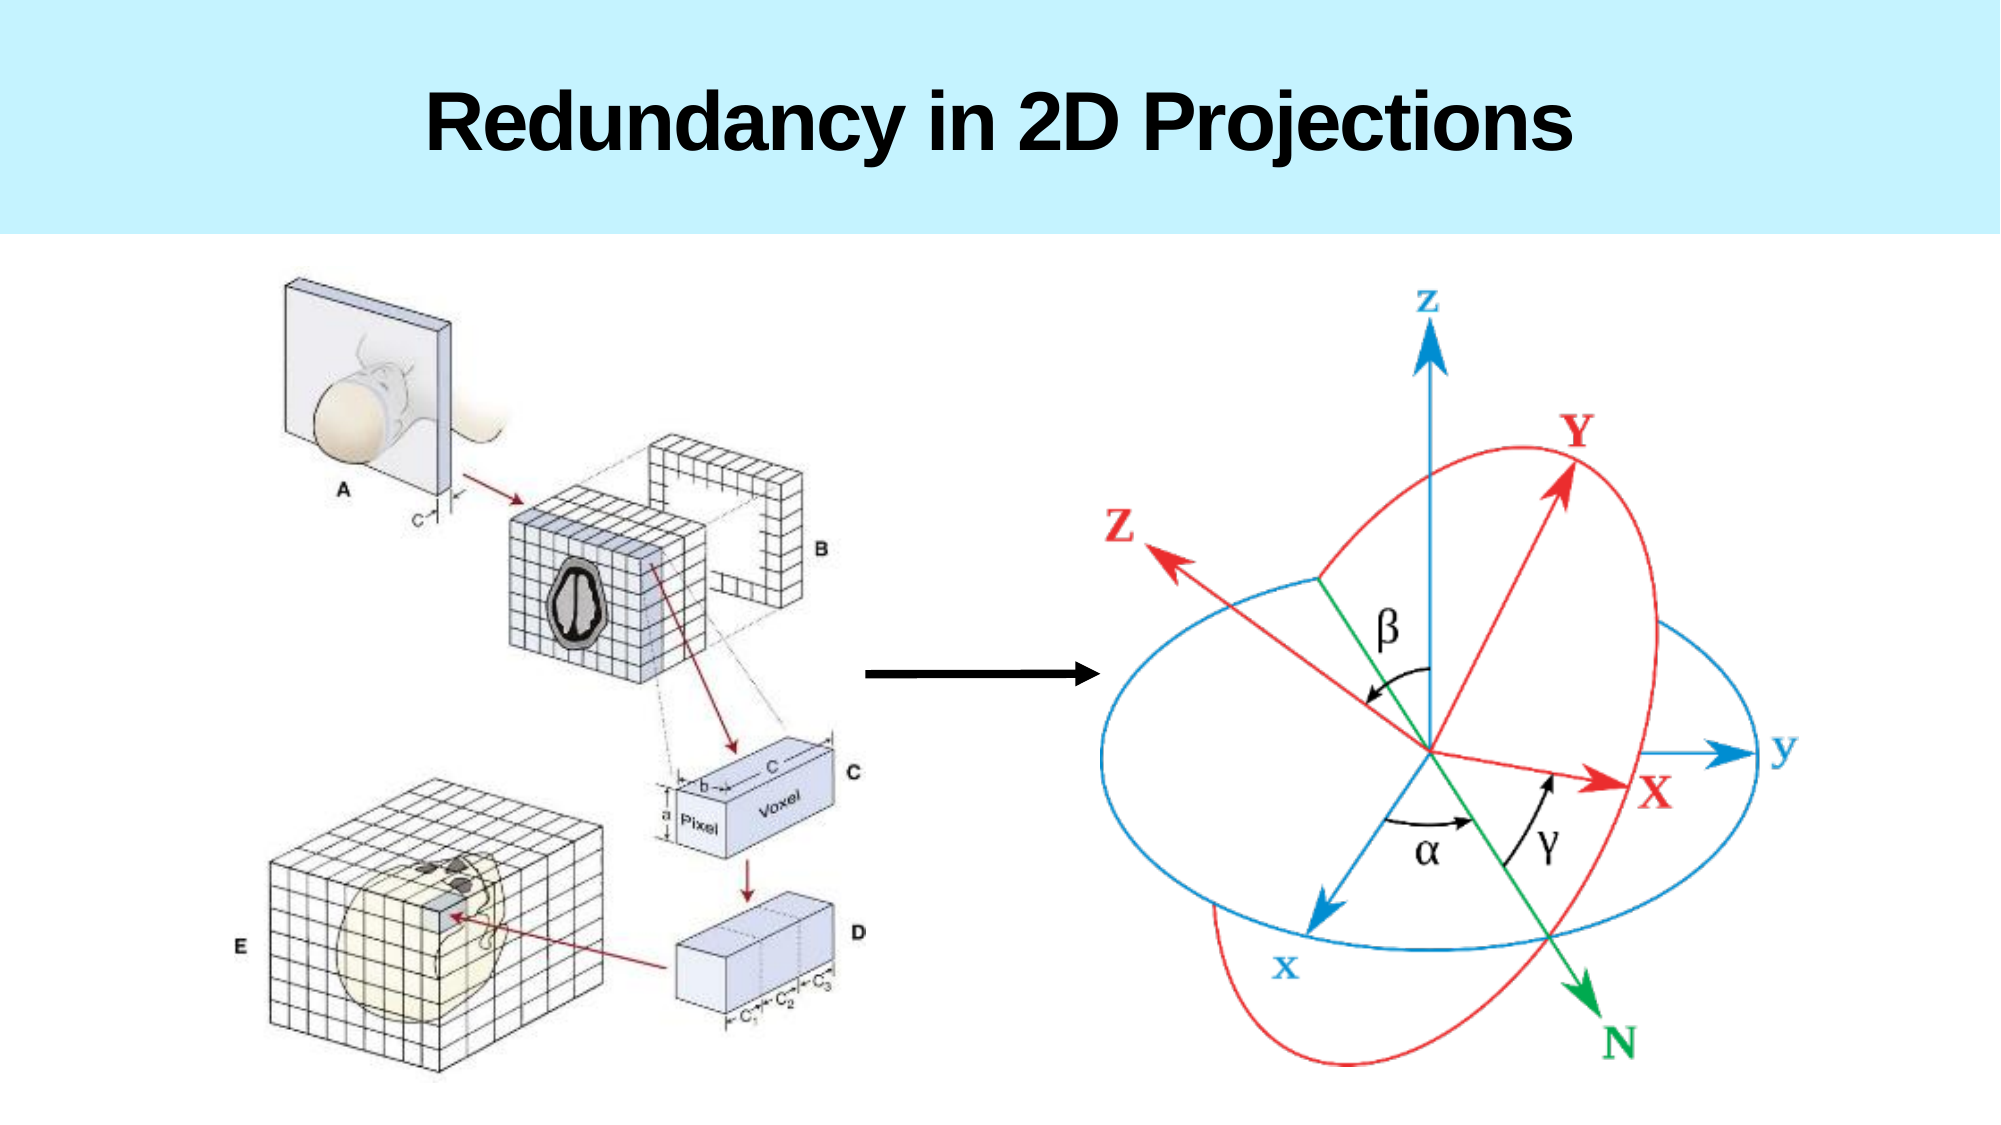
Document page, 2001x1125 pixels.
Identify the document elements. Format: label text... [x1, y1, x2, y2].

picture [1099, 280, 1799, 1068]
picture [234, 265, 866, 1083]
title Redundancy in 2D Projections [0, 0, 2000, 234]
